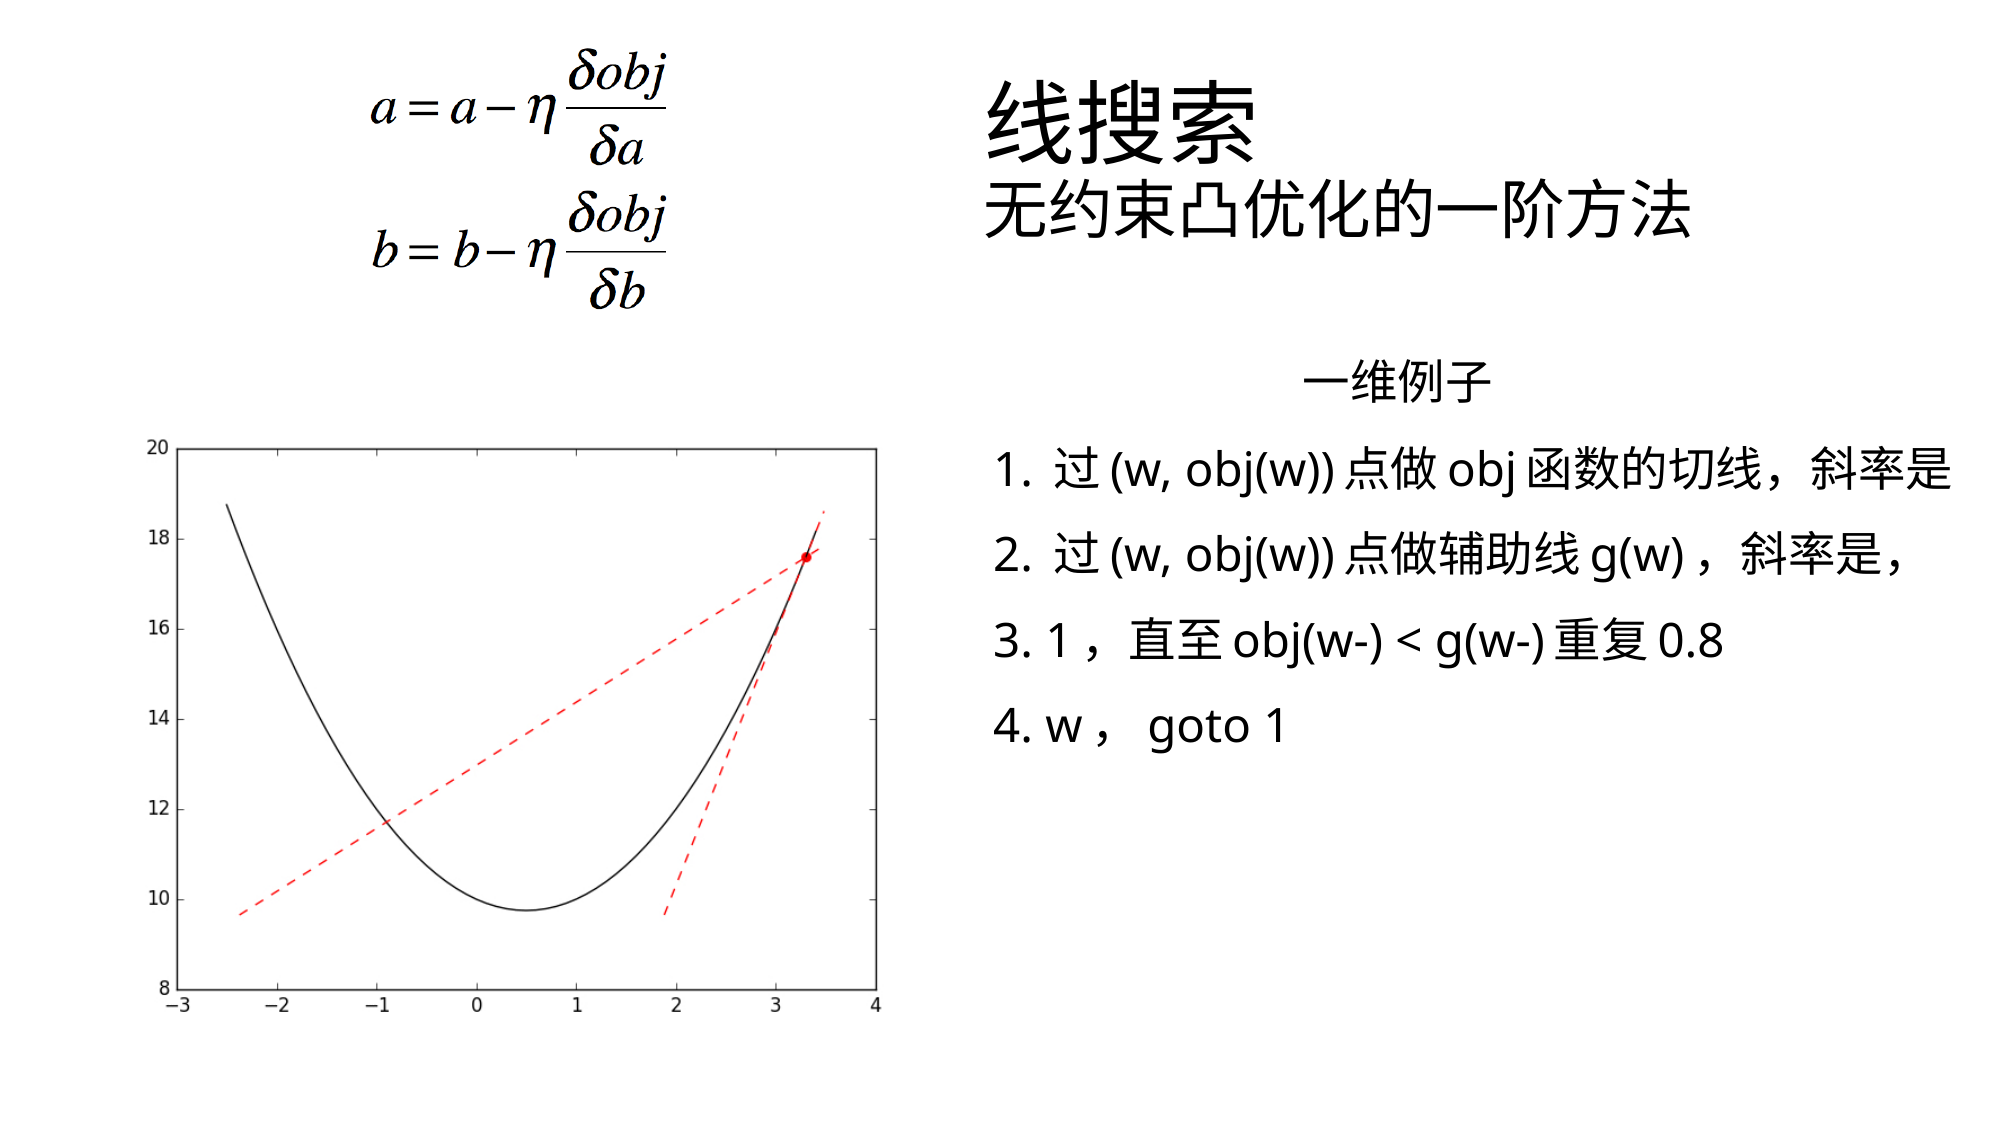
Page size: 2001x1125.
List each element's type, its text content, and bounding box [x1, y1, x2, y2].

title 线搜索 无约束凸优化的一阶方法 [968, 57, 1933, 378]
picture [360, 30, 719, 322]
picture [64, 381, 966, 1057]
